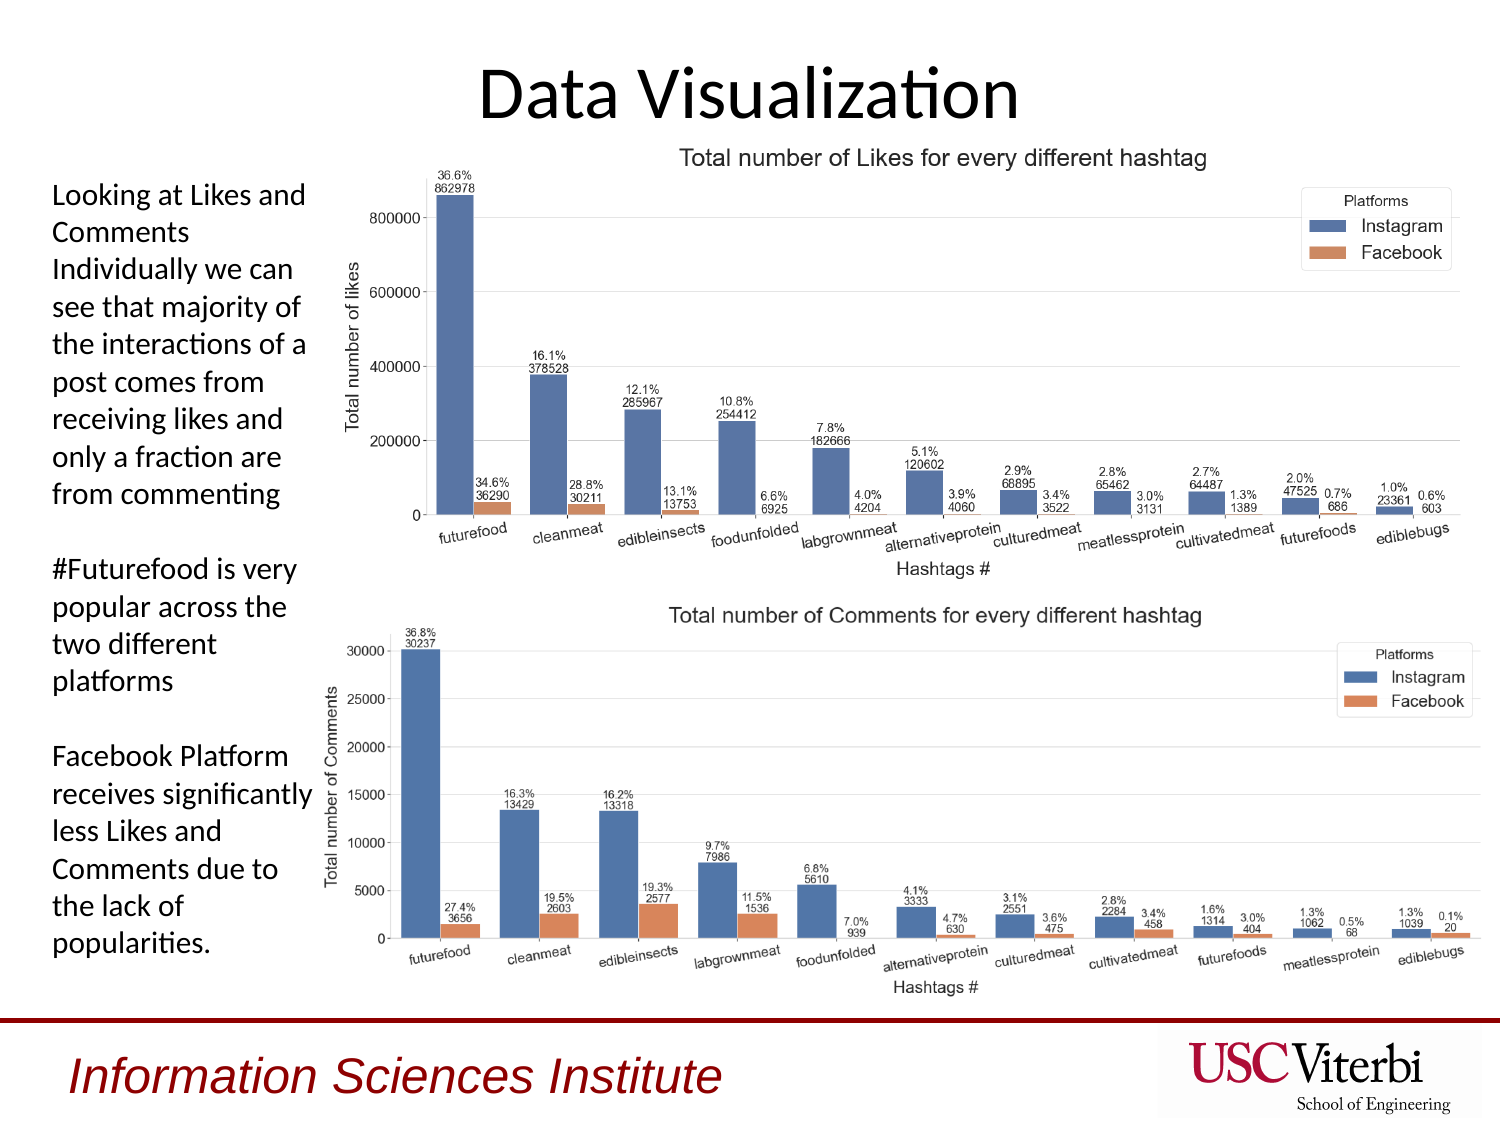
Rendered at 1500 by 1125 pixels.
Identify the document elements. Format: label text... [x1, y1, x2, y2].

picture [341, 144, 1464, 583]
picture [1157, 1023, 1482, 1118]
picture [321, 603, 1484, 1000]
title Data Visualization [75, 36, 1425, 141]
text_box Looking at Likes and Comments Individually we can see that majority of the interactions of a post comes from receiving likes and only a fraction are from commenting #Futurefood is very popular across the two different platforms Facebook Platform receives significantly less Likes and Comments due to the lack of popularities. [37, 158, 330, 1013]
